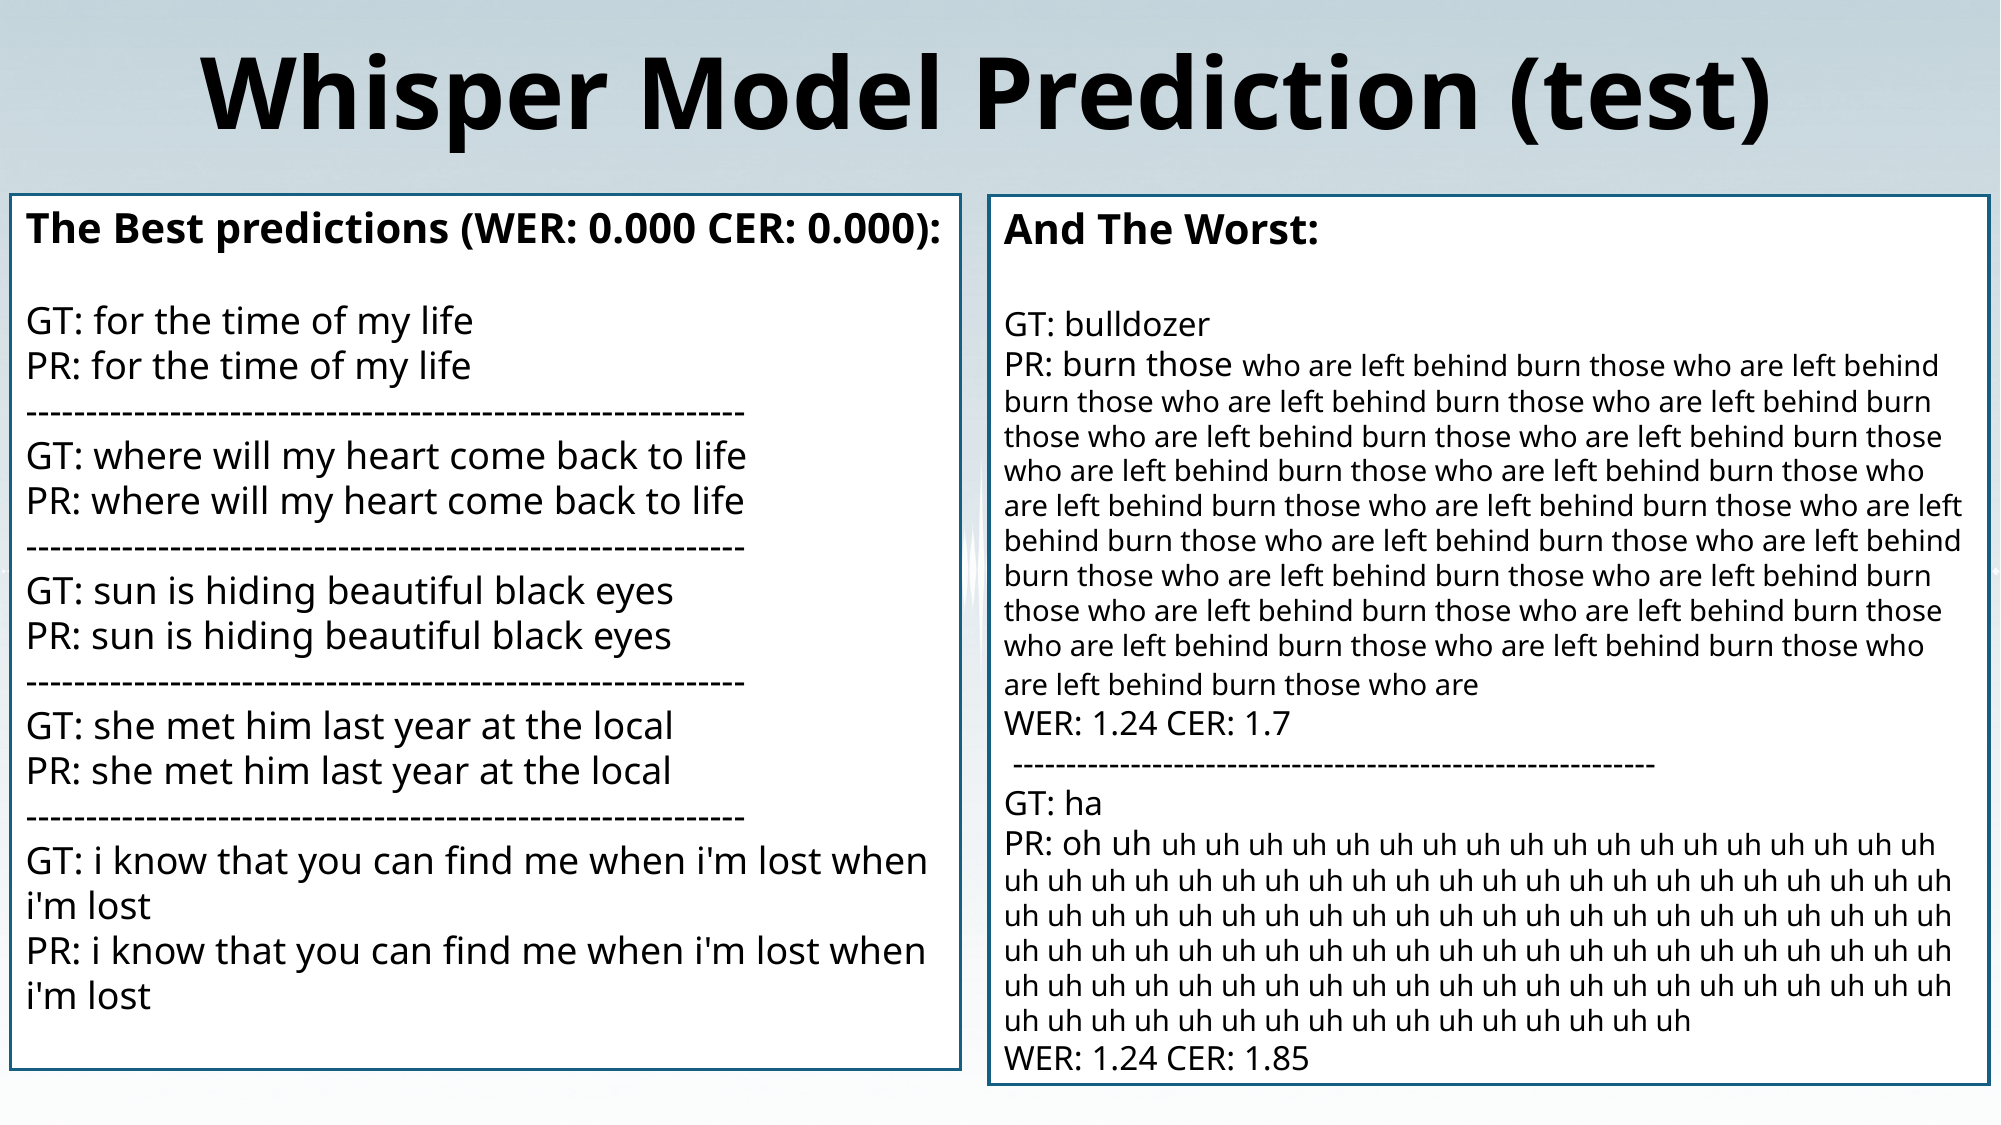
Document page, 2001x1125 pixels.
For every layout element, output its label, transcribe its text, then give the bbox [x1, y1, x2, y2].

text_box The Best predictions (WER: 0.000 CER: 0.000): GT: for the time of my life PR: for the time of my life ------------------------------------------------------------ GT: where will my heart come back to life PR: where will my heart come back to life ------------------------------------------------------------ GT: sun is hiding beautiful black eyes PR: sun is hiding beautiful black eyes ------------------------------------------------------------ GT: she met him last year at the local PR: she met him last year at the local ------------------------------------------------------------ GT: i know that you can find me when i'm lost when i'm lost PR: i know that you can find me when i'm lost when i'm lost [9, 193, 962, 1071]
text_box And The Worst: GT: bulldozer PR: burn those who are left behind burn those who are left behind burn those who are left behind burn those who are left behind burn those who are left behind burn those who are left behind burn those who are left behind burn those who are left behind burn those who are left behind burn those who are left behind burn those who are left behind burn those who are left behind burn those who are left behind burn those who are left behind burn those who are left behind burn those who are left behind burn those who are left behind burn those who are left behind burn those who are left behind burn those who are left behind burn those who are WER: 1.24 CER: 1.7 ------------------------------------------------------------ GT: ha PR: oh uh uh uh uh uh uh uh uh uh uh uh uh uh uh uh uh uh uh uh uh uh uh uh uh uh uh uh uh uh uh uh uh uh uh uh uh uh uh uh uh uh uh uh uh uh uh uh uh uh uh uh uh uh uh uh uh uh uh uh uh uh uh uh uh uh uh uh uh uh uh uh uh uh uh uh uh uh uh uh uh uh uh uh uh uh uh uh uh uh uh uh uh uh uh uh uh uh uh uh uh uh uh uh uh uh uh uh uh uh uh uh uh uh uh uh uh uh uh uh uh uh uh uh WER: 1.24 CER: 1.85 [987, 194, 1991, 1086]
text_box Whisper Model Prediction (test) [182, 22, 1818, 158]
